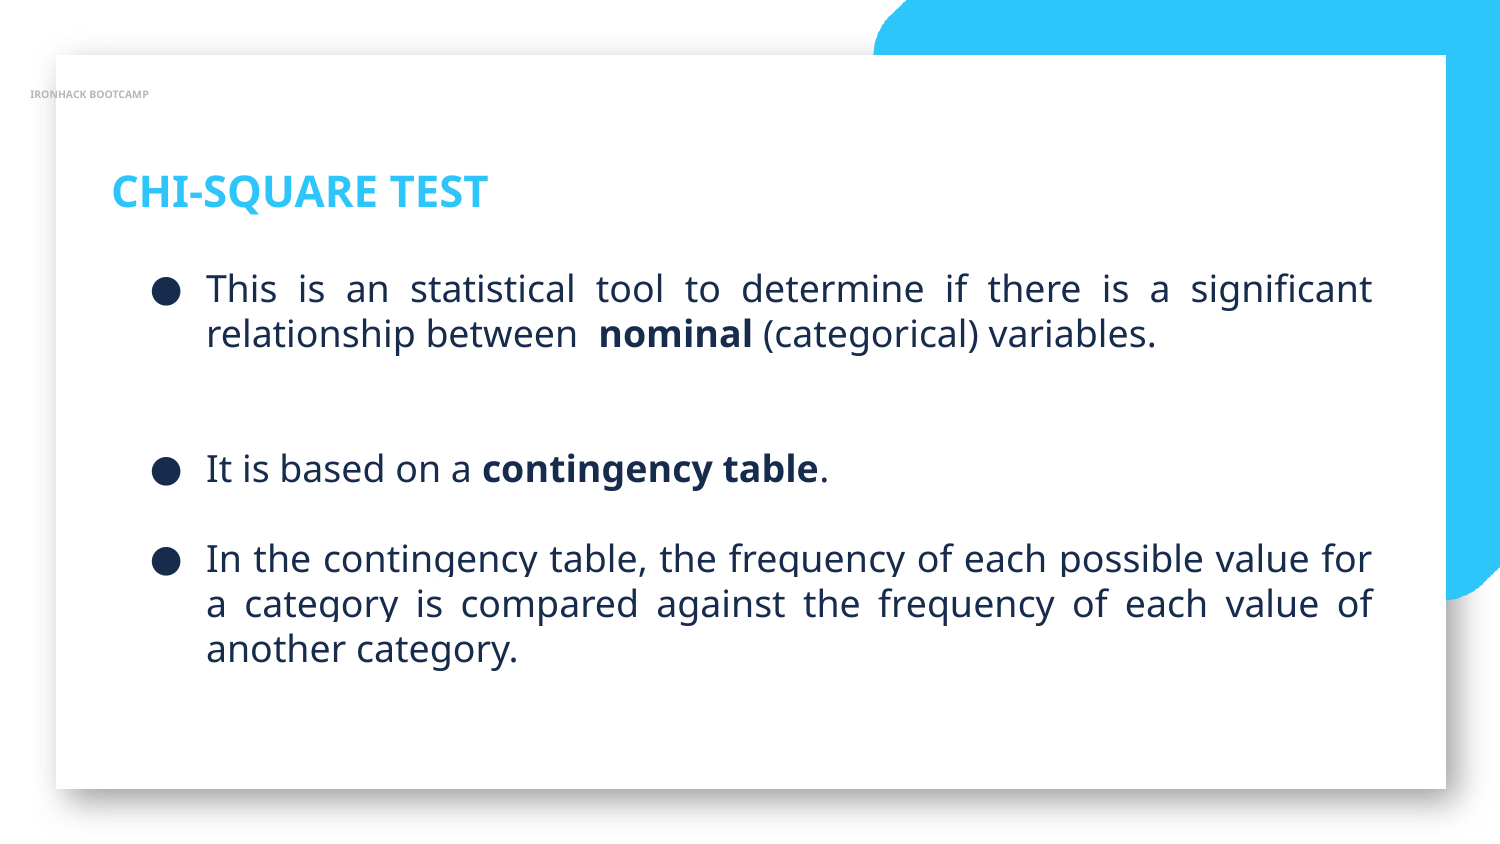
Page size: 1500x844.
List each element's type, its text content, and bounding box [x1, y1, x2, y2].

picture [0, 0, 1500, 844]
text_box IRONHACK BOOTCAMP [15, 71, 354, 108]
text_box CHI-SQUARE TEST [96, 149, 1417, 266]
text_box This is an statistical tool to determine if there is a significant relationship between nominal (categorical) variables. It is based on a contingency table. In the contingency table, the frequency of each possible value for a category is compared against the frequency of each value of another category. [115, 249, 1389, 733]
